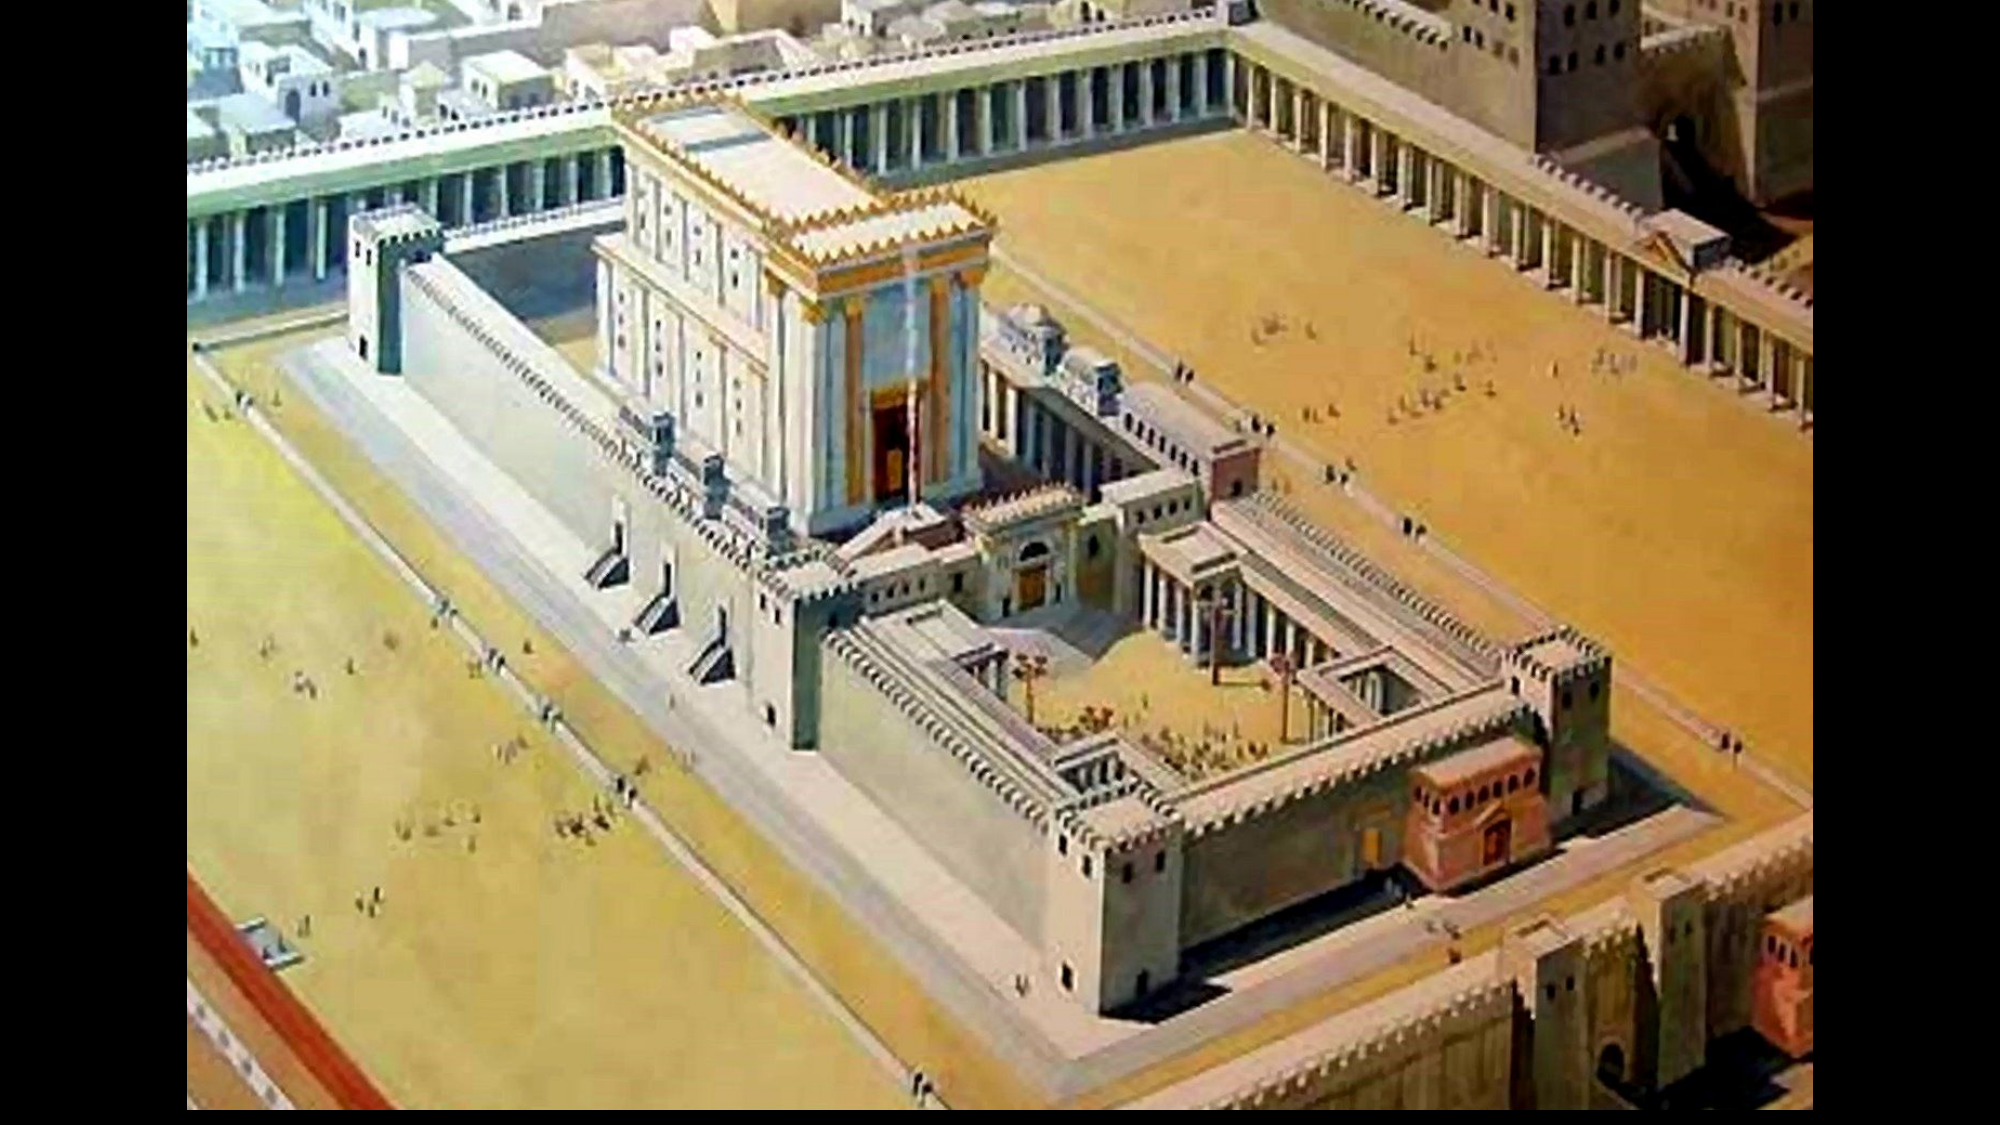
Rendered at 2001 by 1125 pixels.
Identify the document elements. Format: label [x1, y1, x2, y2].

picture [187, 0, 1813, 1110]
